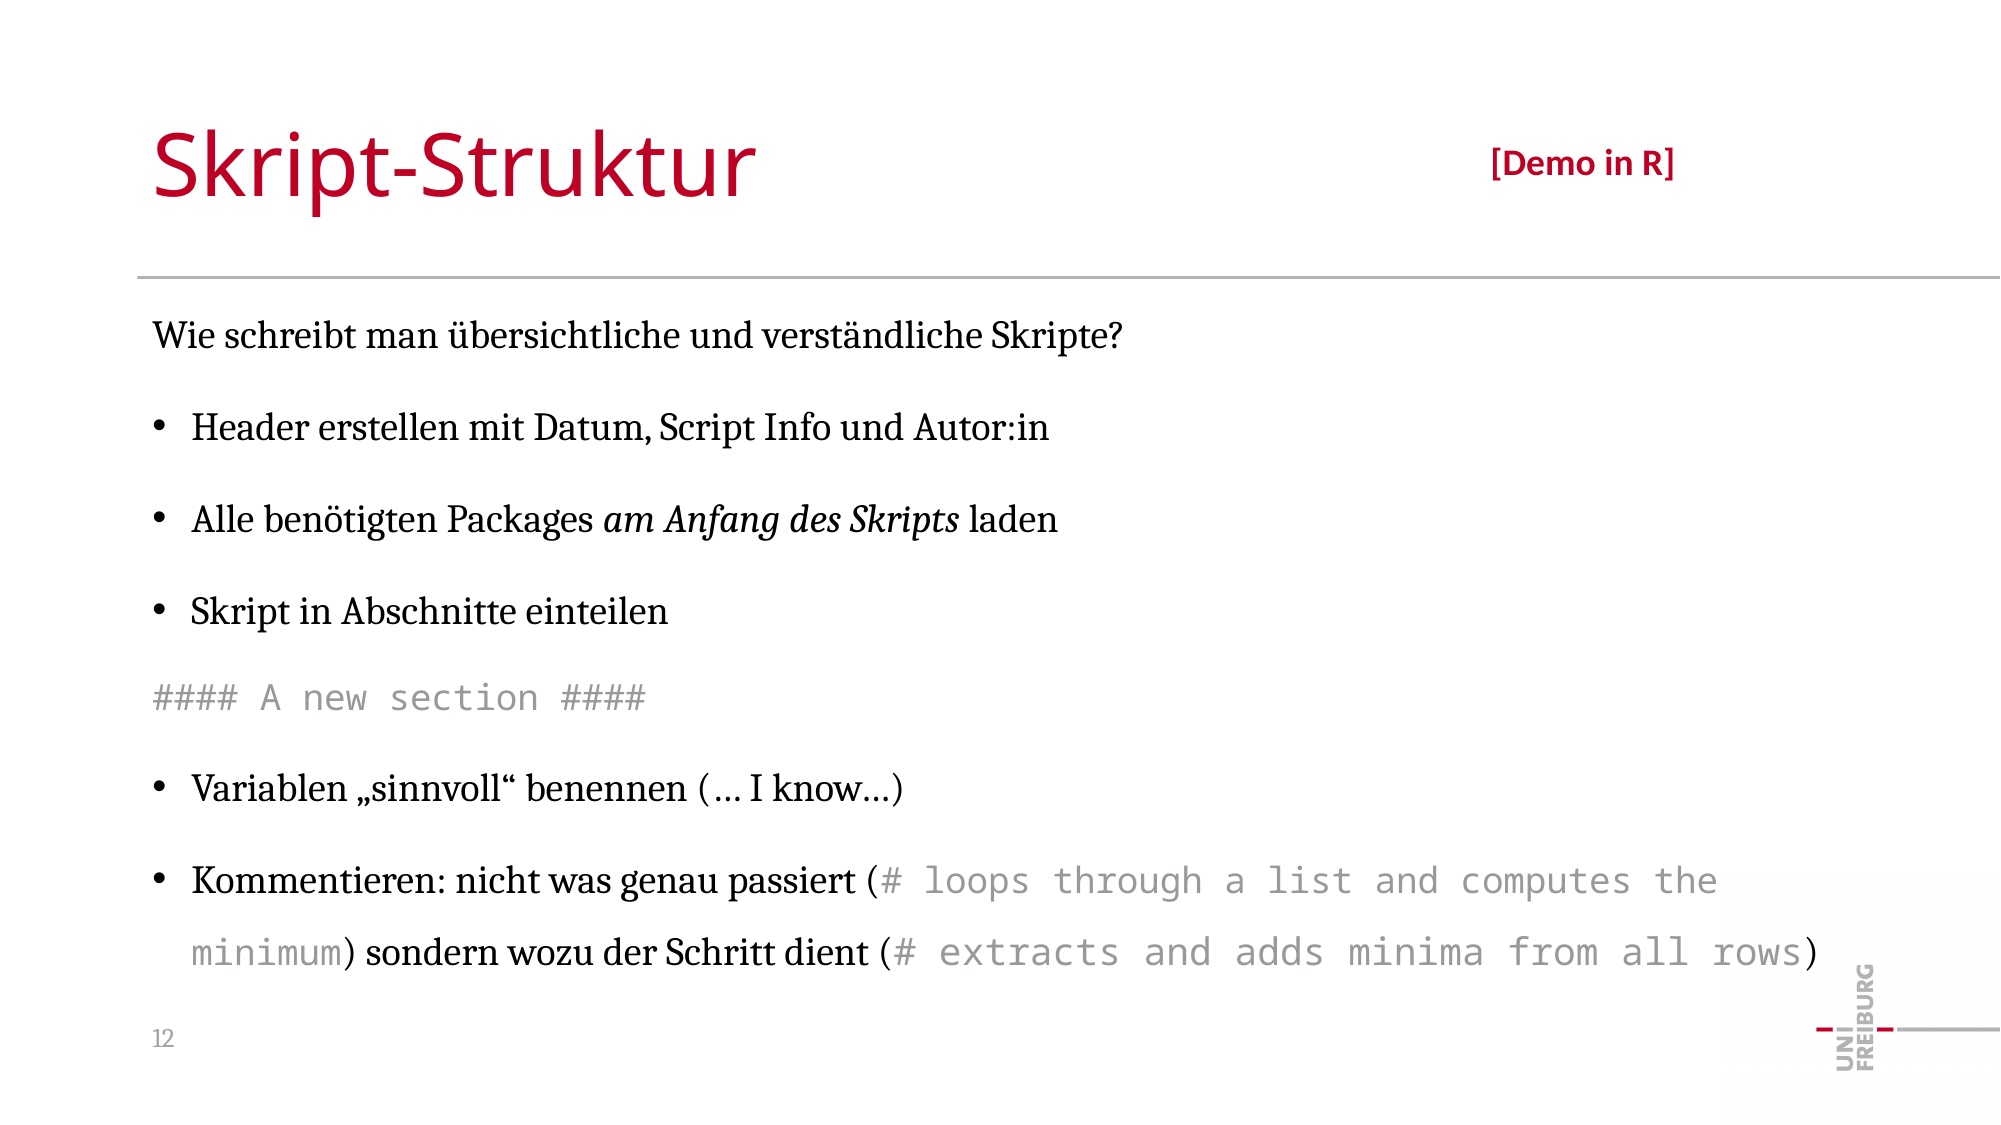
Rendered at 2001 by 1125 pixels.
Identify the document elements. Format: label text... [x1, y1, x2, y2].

list Wie schreibt man übersichtliche und verständliche Skripte? Header erstellen mit Datum, Script Info und Autor:in Alle benötigten Packages am Anfang des Skripts laden Skript in Abschnitte einteilen #### A new section #### Variablen „sinnvoll“ benennen (… I know…) Kommentieren: nicht was genau passiert (# loops through a list and computes the minimum) sondern wozu der Schritt dient (# extracts and adds minima from all rows) [137, 277, 1863, 992]
text_box [Demo in R] [1400, 130, 1881, 191]
slide_number 12 [137, 1012, 588, 1073]
title Skript-Struktur [137, 59, 1863, 277]
picture [1721, 873, 2000, 1122]
